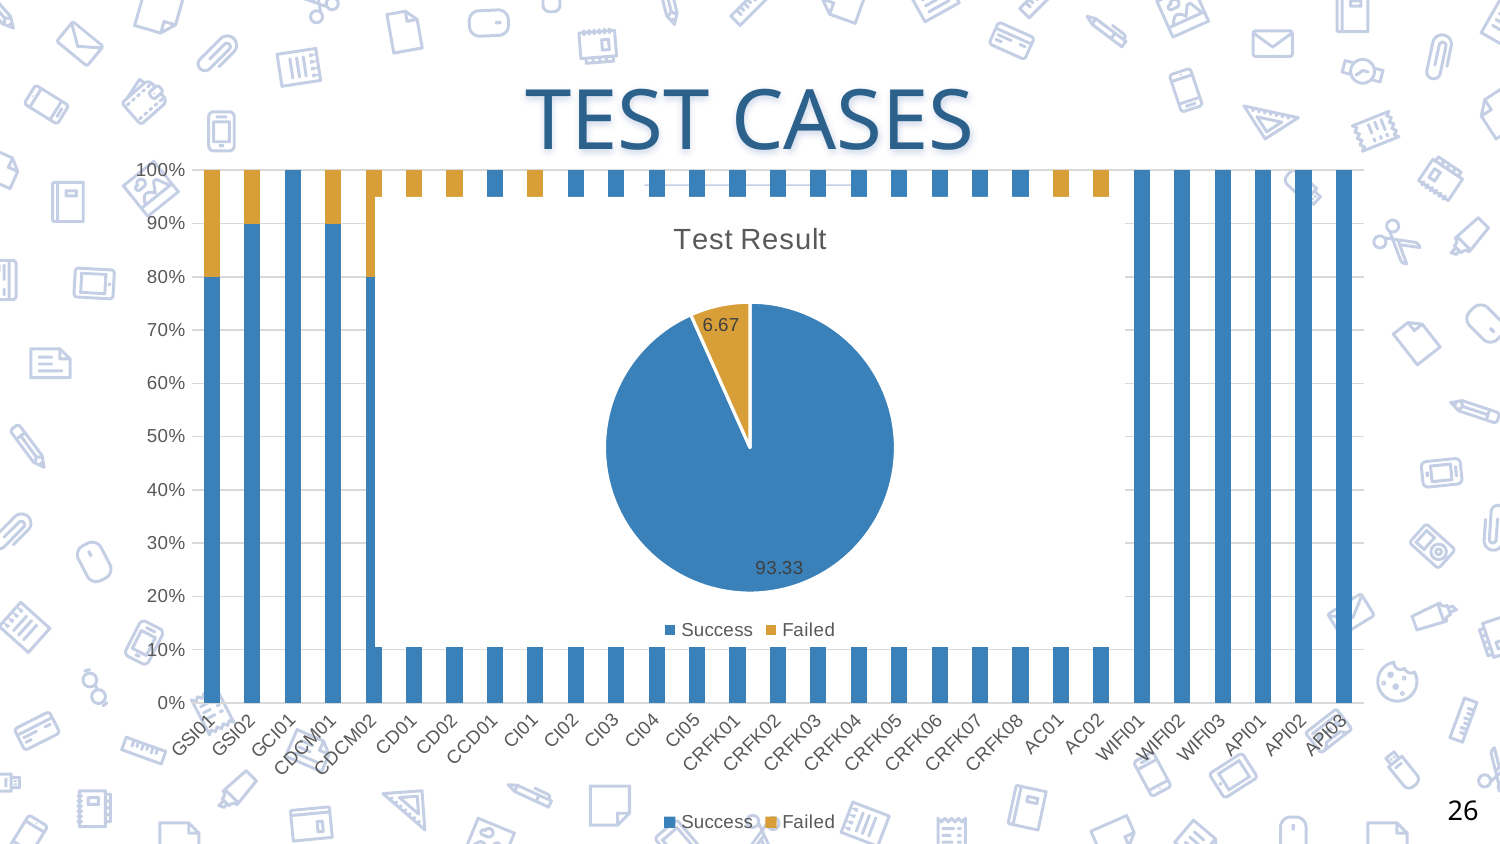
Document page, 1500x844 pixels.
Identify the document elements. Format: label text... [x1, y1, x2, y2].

chart [109, 145, 1391, 840]
title TEST CASES [182, 58, 1318, 143]
slide_number 26 [1403, 779, 1494, 844]
